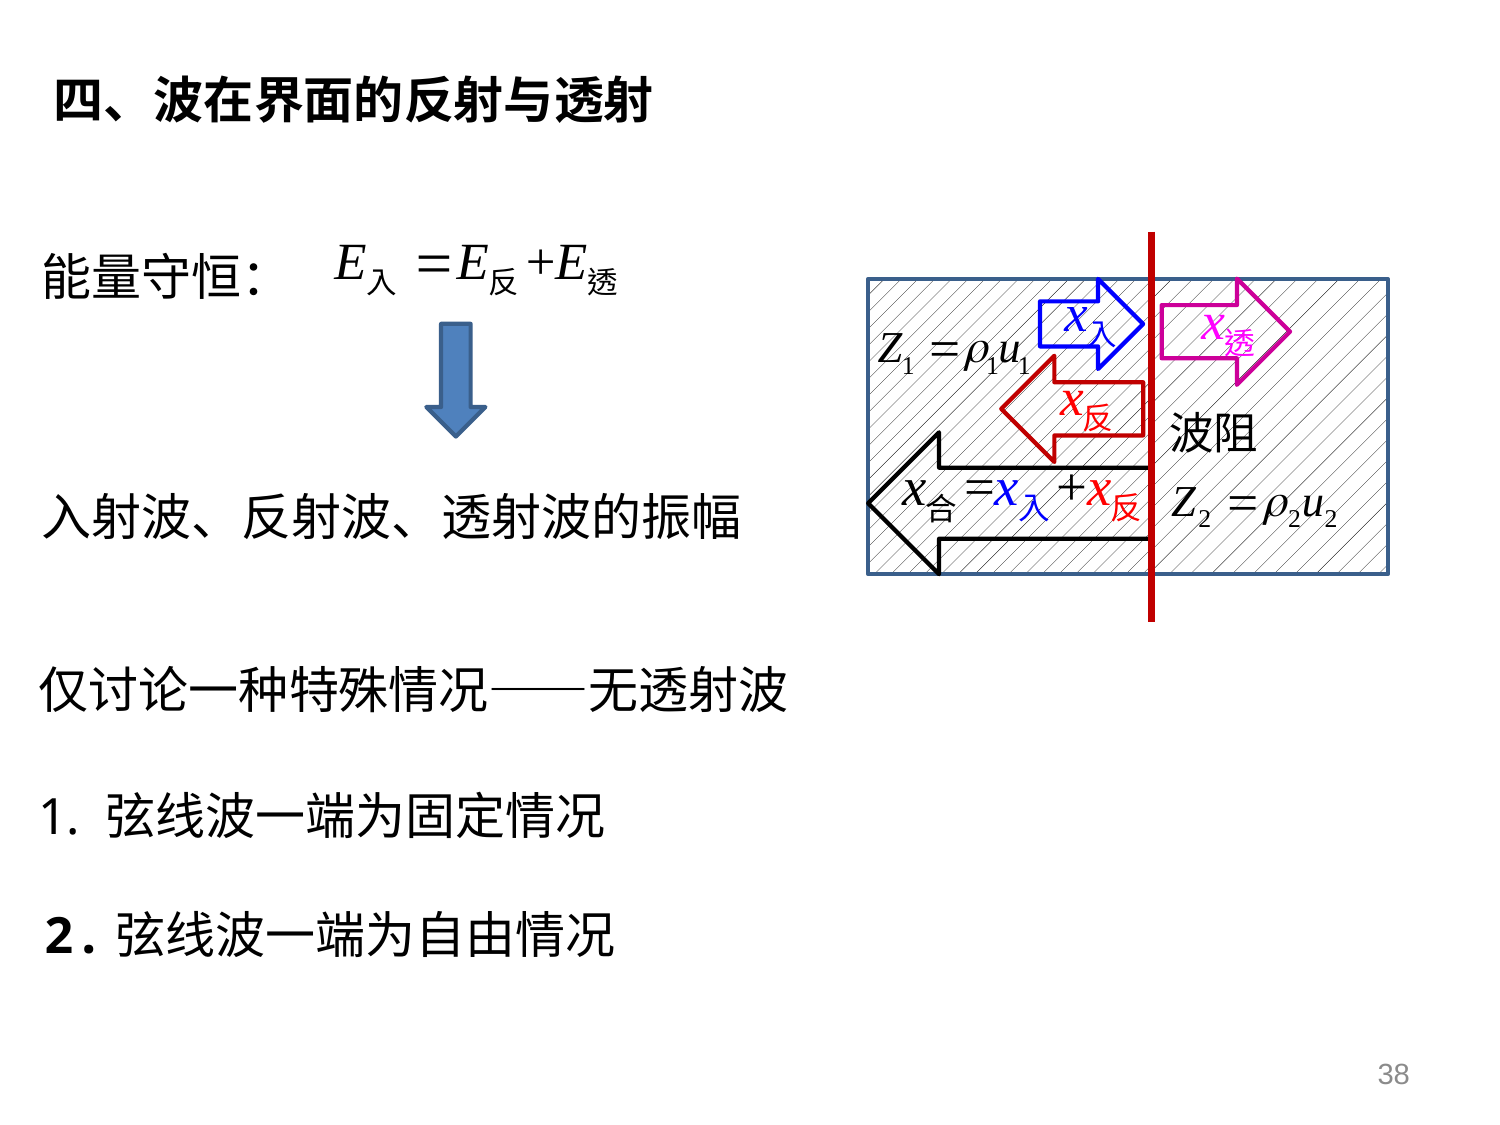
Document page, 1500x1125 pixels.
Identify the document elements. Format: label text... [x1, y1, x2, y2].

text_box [1155, 278, 1388, 575]
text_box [869, 318, 1037, 386]
text_box 1. 弦线波一端为固定情况 [23, 747, 744, 853]
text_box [324, 226, 629, 306]
text_box 四、波在界面的反射与透射 [39, 55, 814, 136]
text_box 仅讨论一种特殊情况——无透射波 [24, 621, 928, 726]
text_box 能量守恒： [27, 207, 393, 313]
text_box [867, 432, 1147, 575]
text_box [867, 392, 995, 431]
slide_number 38 [1074, 1042, 1425, 1103]
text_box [1163, 403, 1346, 537]
text_box [424, 321, 488, 439]
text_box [1161, 278, 1291, 386]
text_box 2.弦线波一端为自由情况 [28, 866, 750, 971]
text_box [1039, 278, 1144, 355]
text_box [867, 278, 1038, 318]
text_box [1001, 355, 1144, 430]
text_box 入射波、反射波、透射波的振幅 [26, 447, 823, 553]
